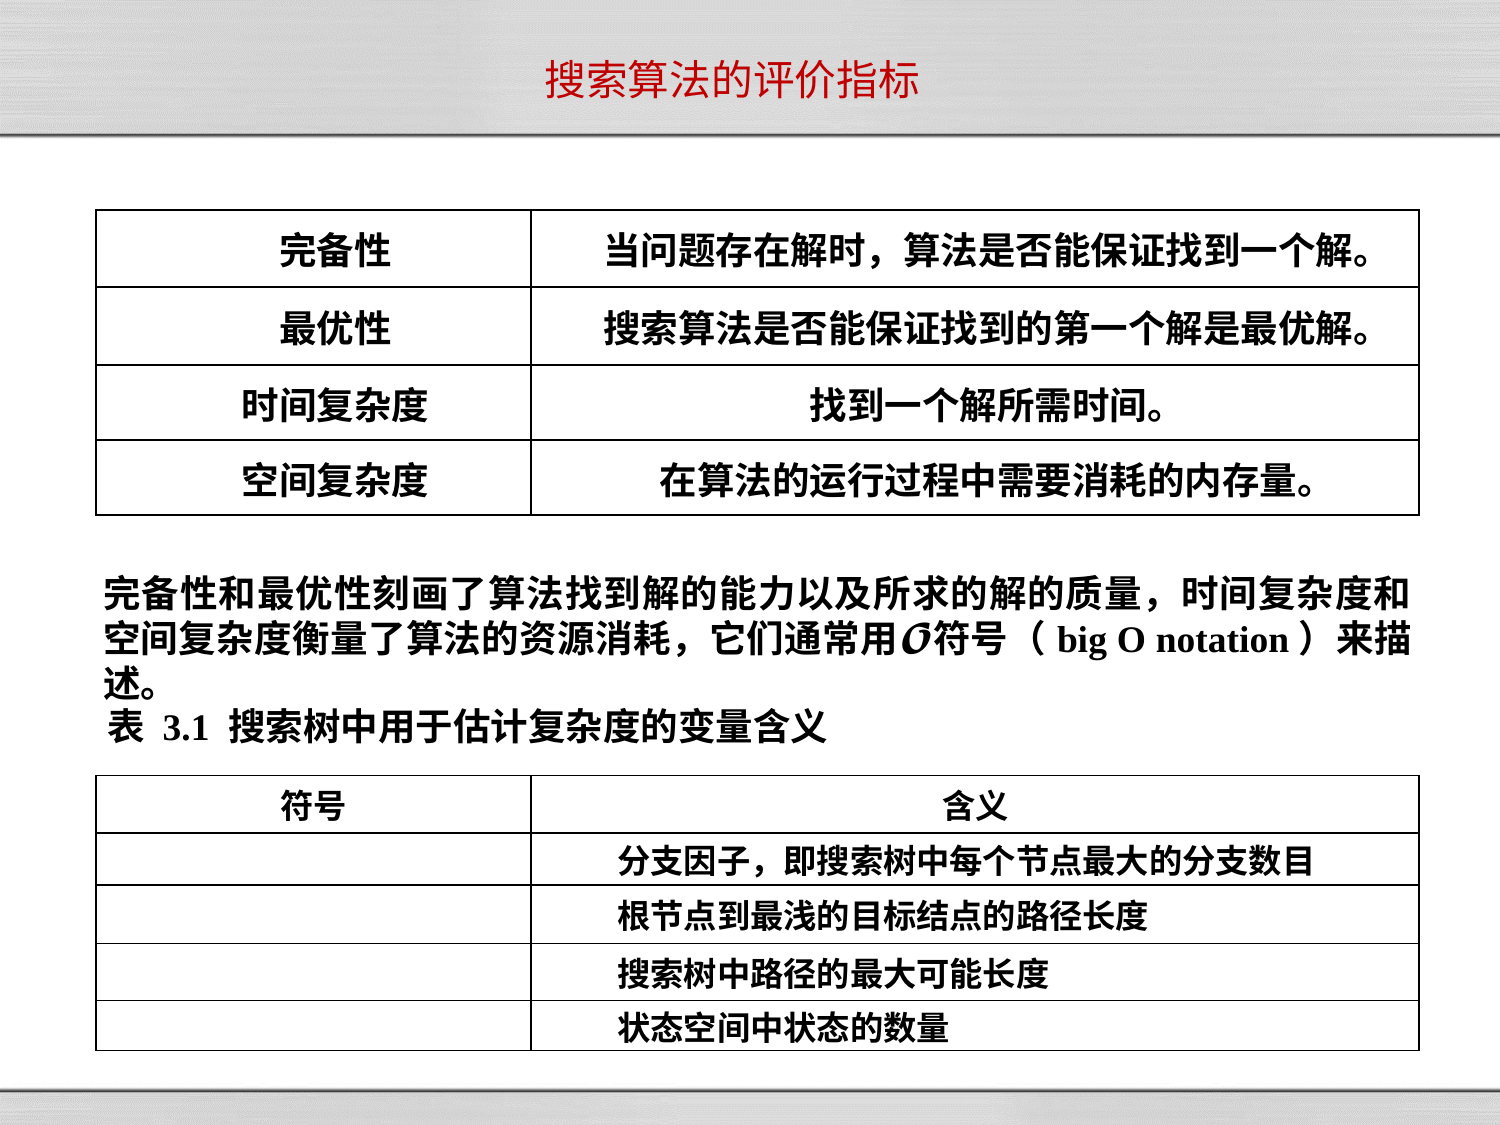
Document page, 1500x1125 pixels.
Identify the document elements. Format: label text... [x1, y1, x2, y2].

table_cell 最优性 [97, 288, 530, 364]
text_box 表 3.1 搜索树中用于估计复杂度的变量含义 [15, 695, 921, 756]
table_cell 在算法的运行过程中需要消耗的内存量。 [532, 441, 1418, 514]
text_box 完备性和最优性刻画了算法找到解的能力以及所求的解的质量，时间复杂度和空间复杂度衡量了算法的资源消耗，它们通常用𝓞符号（big O notation）来描述。 [88, 562, 1427, 713]
table_cell 找到一个解所需时间。 [532, 366, 1418, 439]
picture [0, 0, 1500, 1125]
table_cell 搜索算法是否能保证找到的第一个解是最优解。 [532, 288, 1418, 364]
table_cell 空间复杂度 [97, 441, 530, 514]
table_header 完备性 [97, 211, 530, 286]
table_cell 时间复杂度 [97, 366, 530, 439]
title 搜索算法的评价指标 [45, 16, 1420, 125]
table_header 当问题存在解时，算法是否能保证找到一个解。 [532, 211, 1418, 286]
